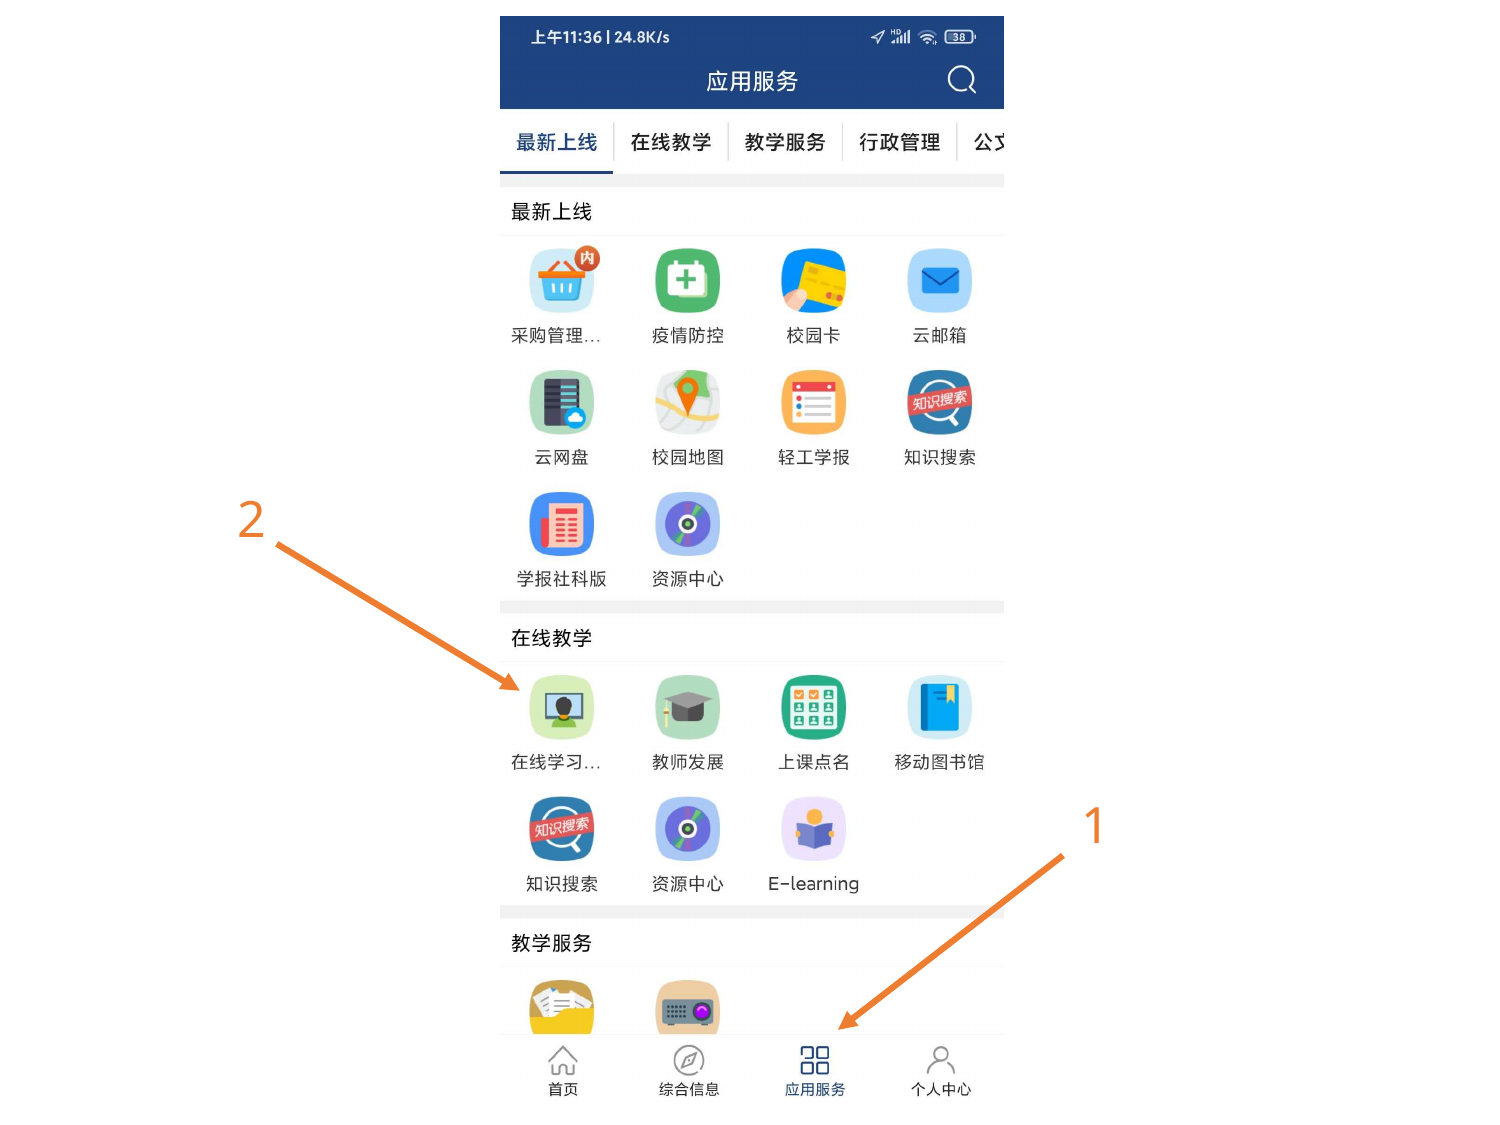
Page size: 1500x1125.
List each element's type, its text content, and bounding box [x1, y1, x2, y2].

text_box 2 [205, 471, 298, 563]
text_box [276, 543, 520, 691]
text_box 1 [1049, 777, 1142, 870]
picture [500, 16, 1004, 1107]
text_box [837, 855, 1063, 1030]
